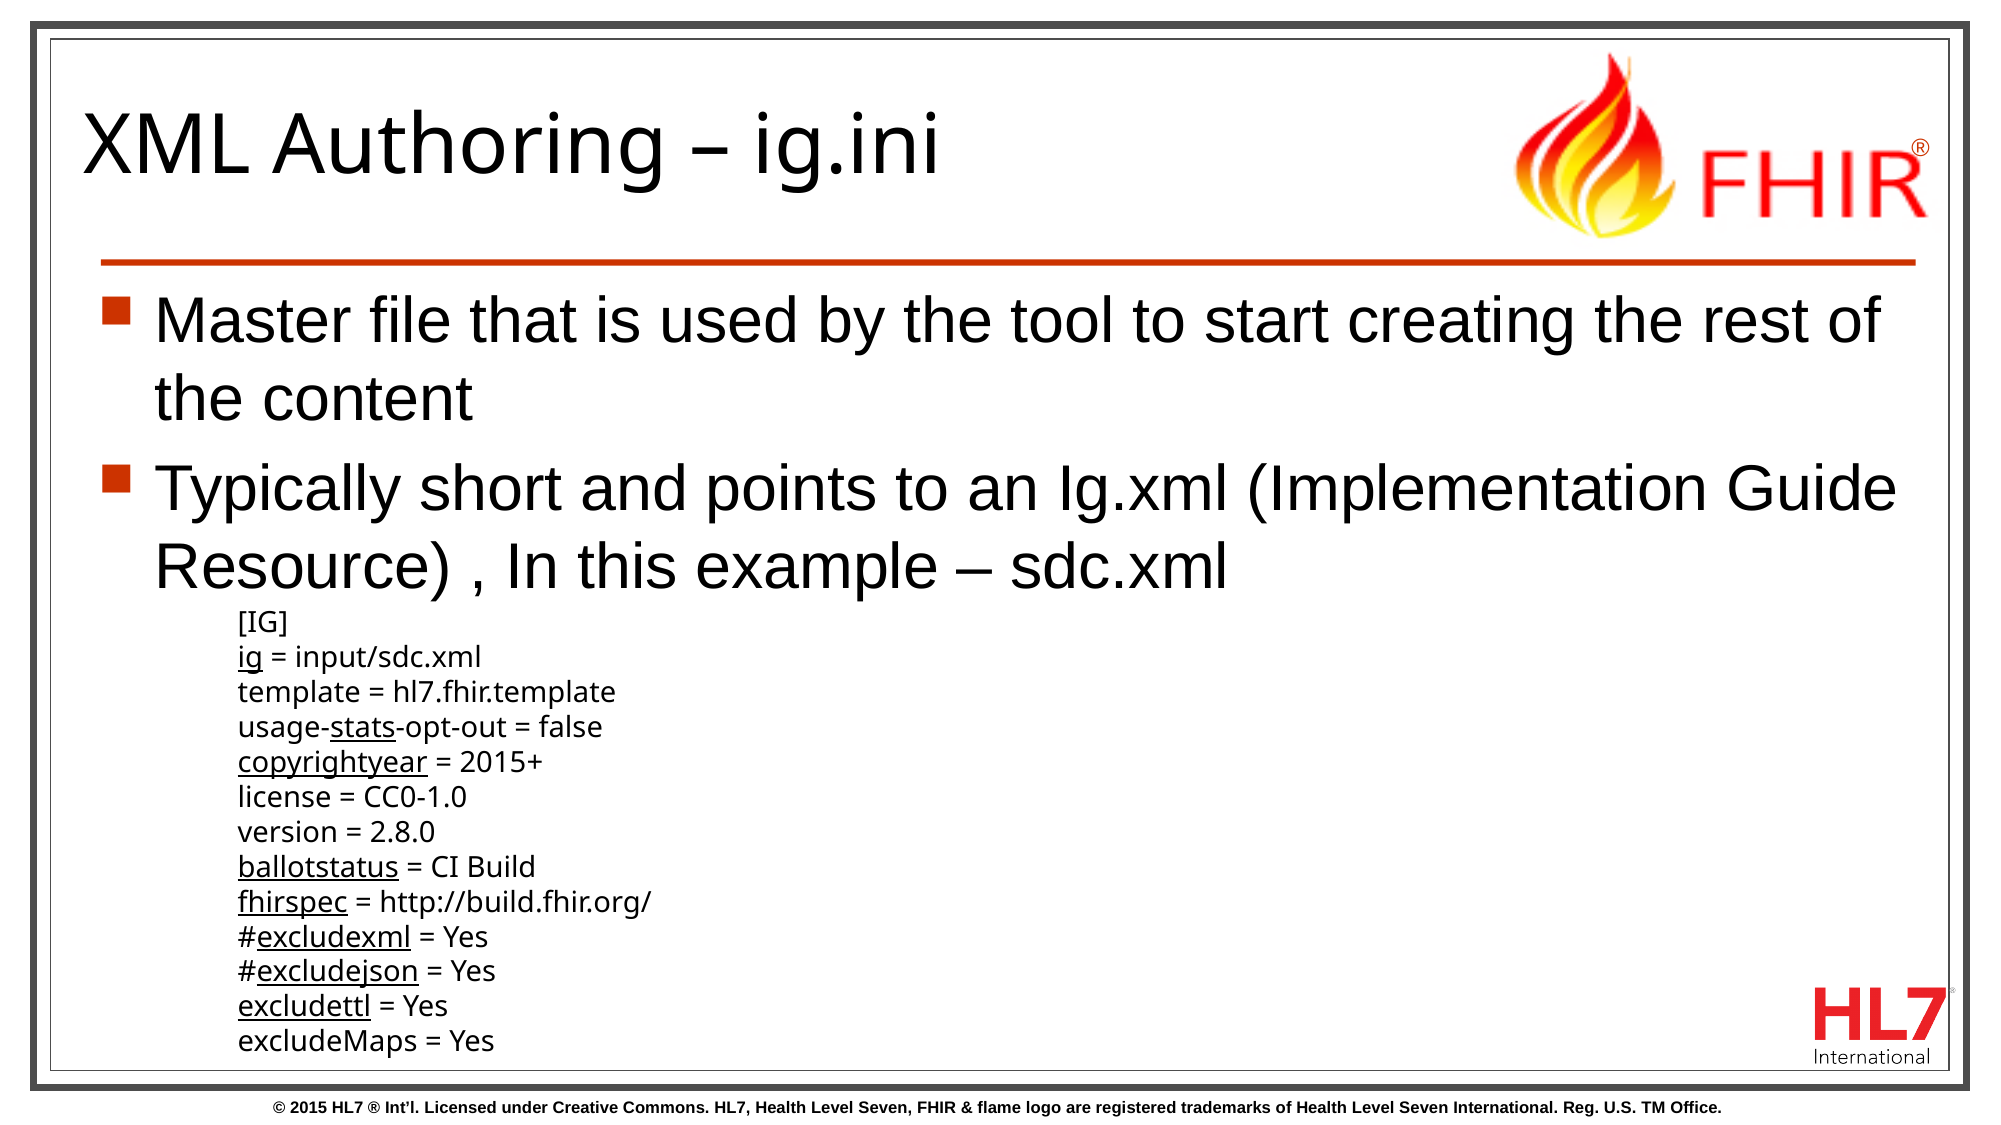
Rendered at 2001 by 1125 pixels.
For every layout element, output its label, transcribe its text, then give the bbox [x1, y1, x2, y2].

picture [1771, 937, 1999, 1114]
picture [1498, 42, 1944, 249]
list Master file that is used by the tool to start creating the rest of the content Typically short and points to an Ig.xml (Implementation Guide Resource) , In this example – sdc.xml [83, 270, 1917, 1030]
title XML Authoring – ig.ini [68, 54, 1502, 244]
text_box [IG] ig = input/sdc.xml template = hl7.fhir.template usage-stats-opt-out = false copyrightyear = 2015+ license = CC0-1.0 version = 2.8.0 ballotstatus = CI Build fhirspec = http://build.fhir.org/ #excludexml = Yes #excludejson = Yes excludettl = Yes excludeMaps = Yes [222, 595, 1223, 1066]
